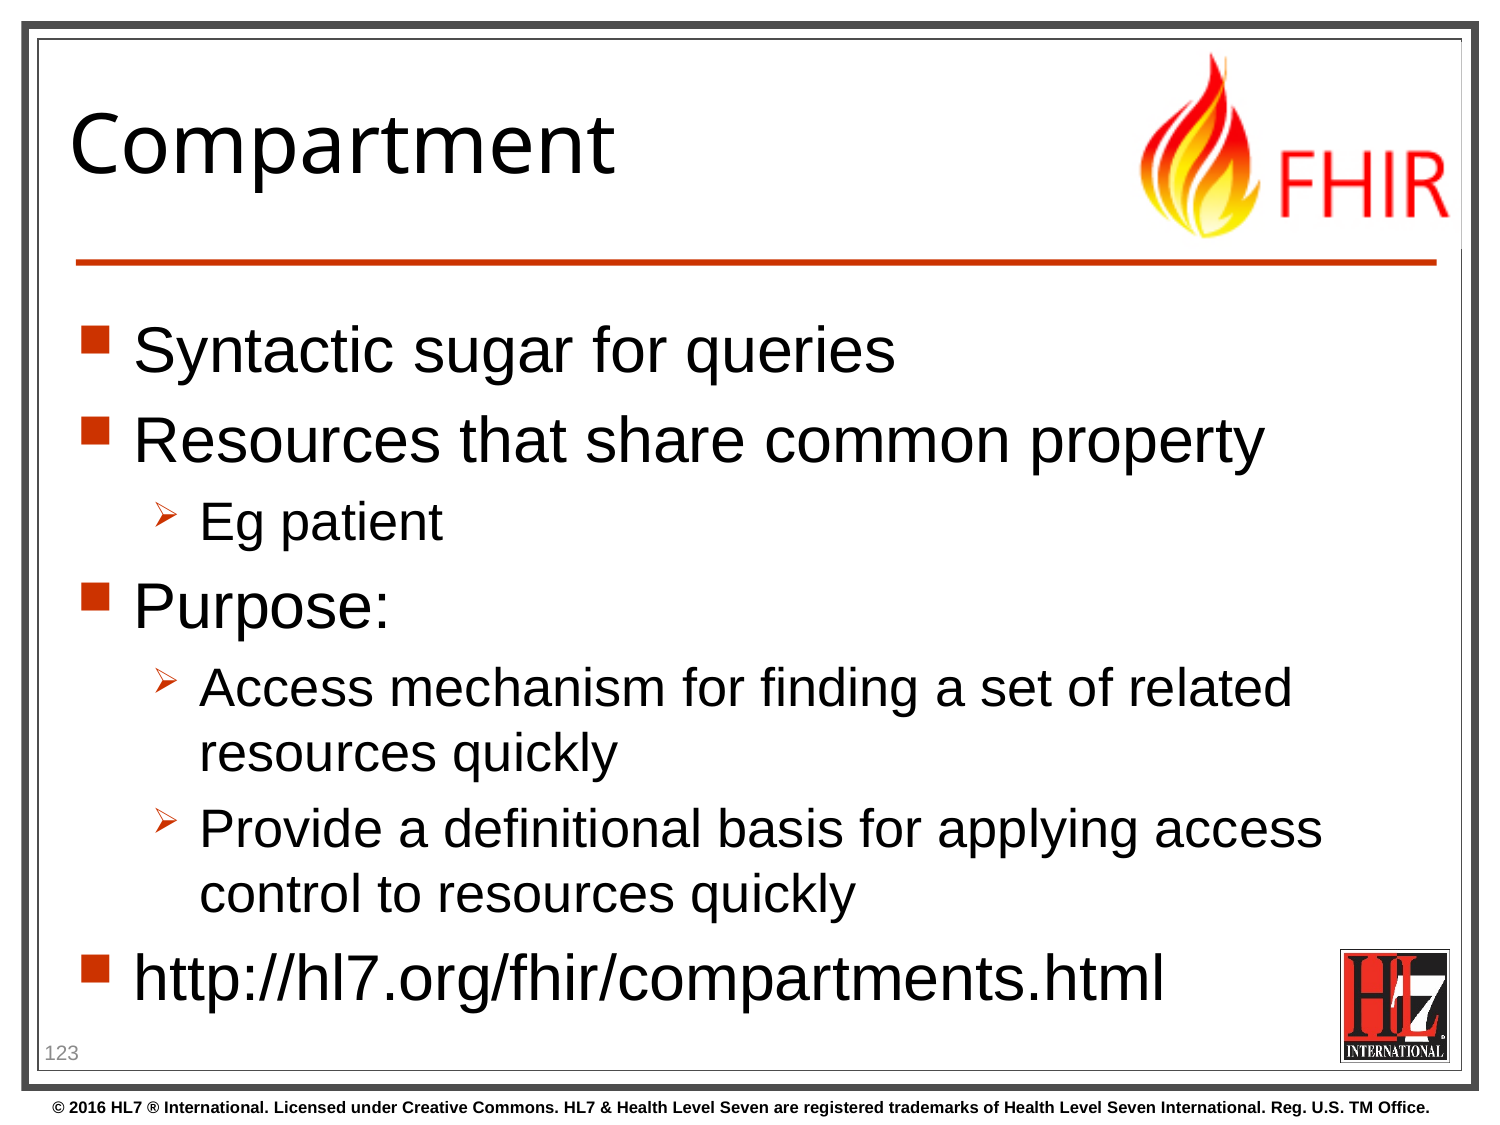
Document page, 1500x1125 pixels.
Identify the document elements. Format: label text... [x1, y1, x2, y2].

title Compartment [53, 54, 1128, 244]
slide_number 123 [29, 1034, 148, 1071]
list Syntactic sugar for queries Resources that share common property Eg patient Purpose: Access mechanism for finding a set of related resources quickly Provide a definitional basis for applying access control to resources quickly http://hl7.org/fhir/compartments.html [62, 299, 1438, 1035]
picture [1340, 949, 1450, 1063]
picture [1128, 42, 1462, 249]
